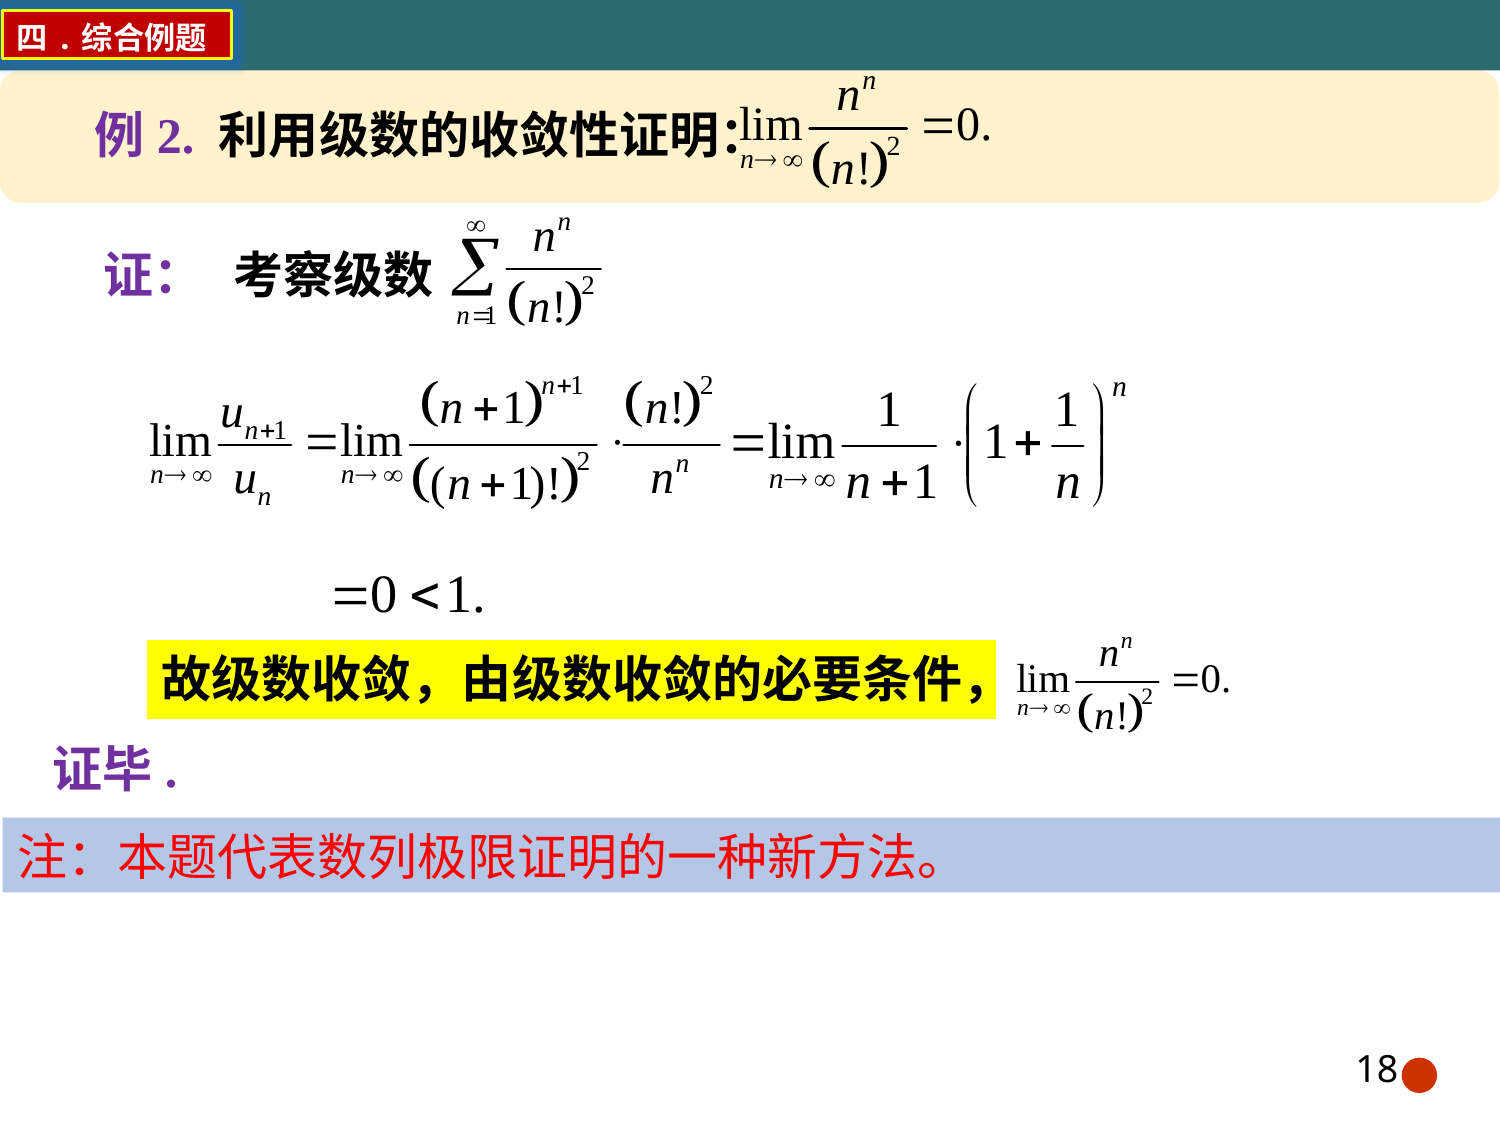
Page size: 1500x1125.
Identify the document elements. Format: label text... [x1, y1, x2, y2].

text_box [326, 570, 486, 619]
text_box 考察级数 [218, 235, 448, 311]
text_box [1401, 1057, 1438, 1094]
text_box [1014, 627, 1232, 748]
text_box 注：本题代表数列极限证明的一种新方法。 [2, 817, 1500, 893]
text_box [242, 0, 1500, 71]
text_box [0, 71, 736, 203]
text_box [147, 368, 724, 521]
text_box [994, 71, 1500, 203]
text_box 例2. 利用级数的收敛性证明： [80, 96, 736, 172]
text_box 四.综合例题 [2, 10, 232, 59]
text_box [448, 206, 612, 344]
text_box 故级数收敛，由级数收敛的必要条件， [147, 640, 997, 719]
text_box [736, 63, 994, 206]
text_box 证： [88, 235, 218, 311]
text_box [725, 369, 1131, 514]
slide_number 18 [1340, 1037, 1481, 1113]
text_box 证毕. [38, 730, 164, 806]
